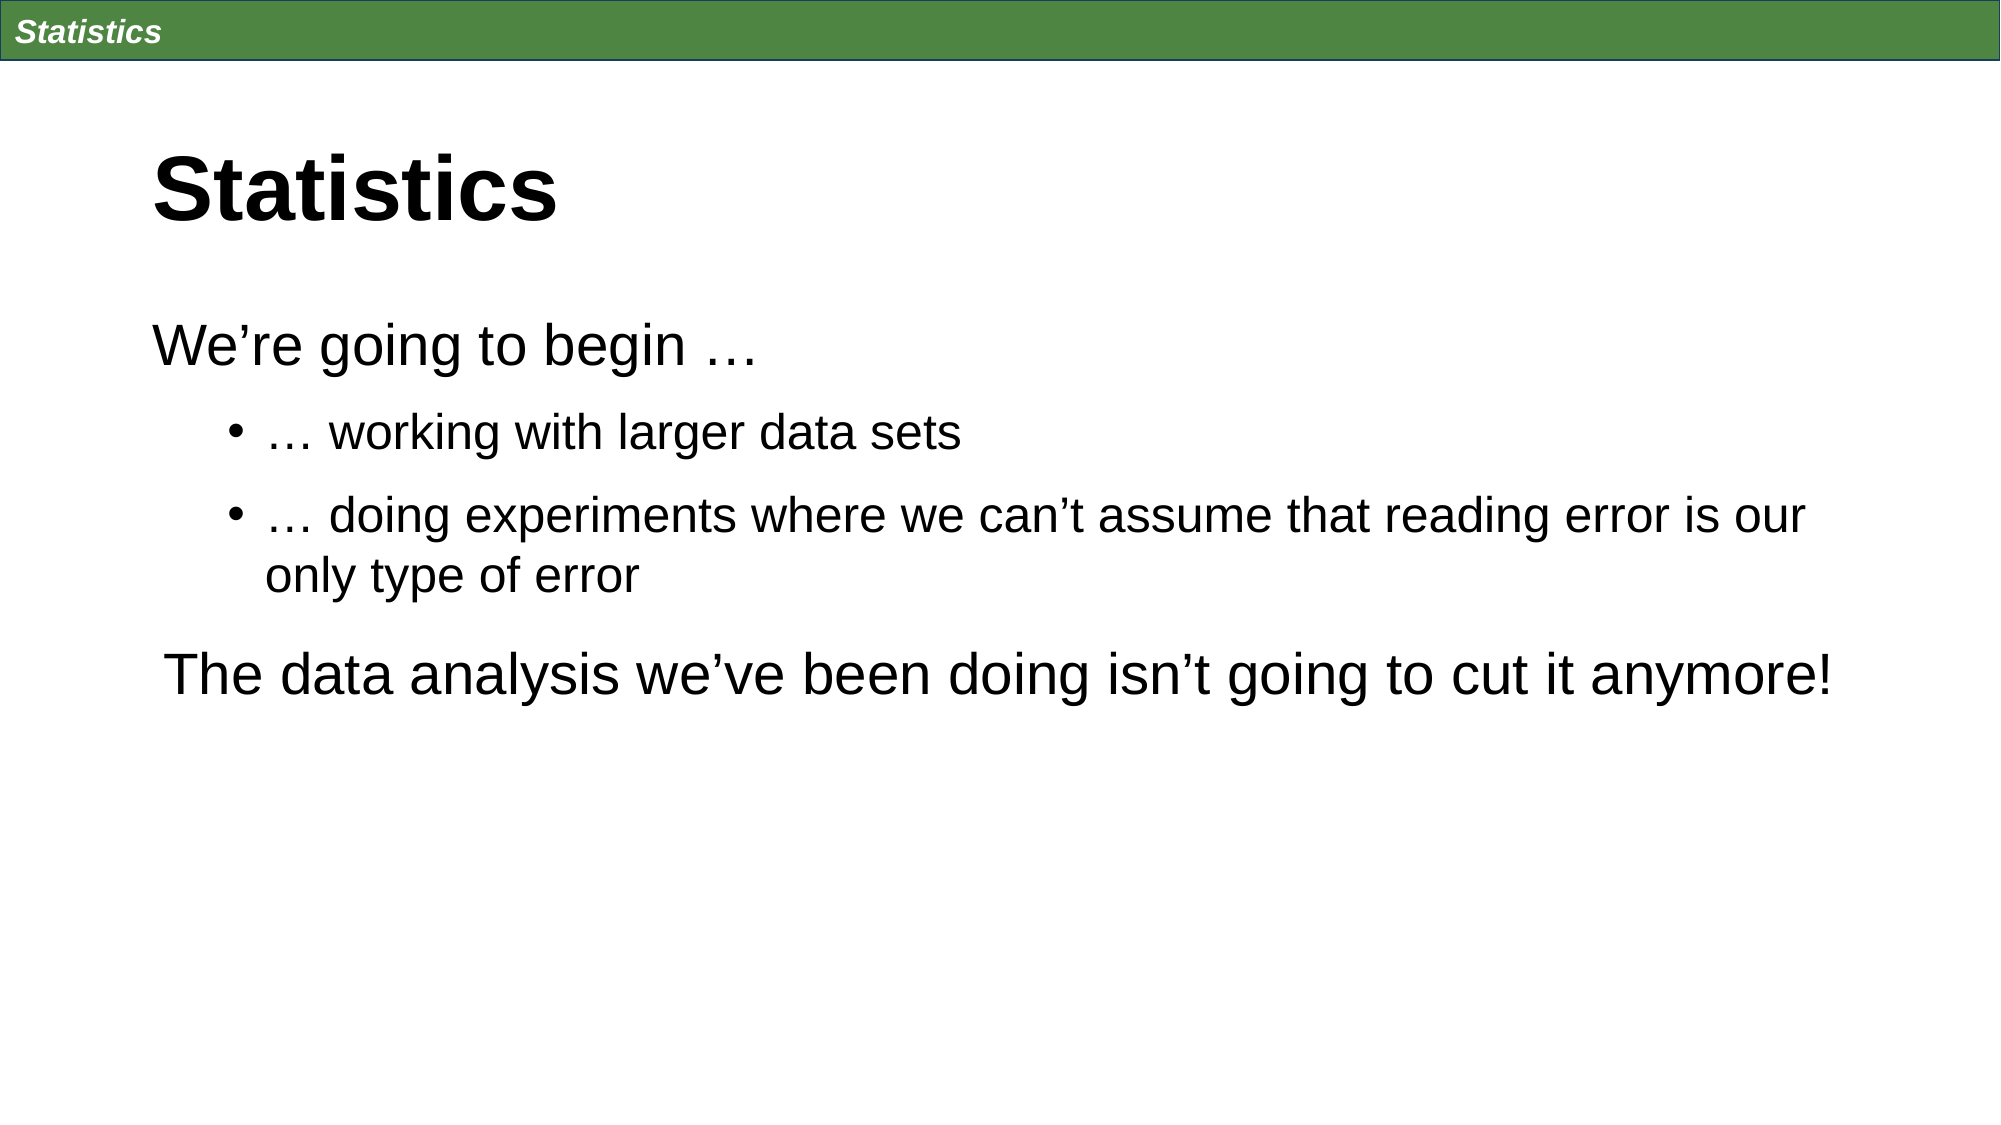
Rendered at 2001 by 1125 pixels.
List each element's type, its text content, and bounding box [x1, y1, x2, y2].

text_box Statistics [0, 0, 2000, 61]
list We’re going to begin … … working with larger data sets … doing experiments where we can’t assume that reading error is our only type of error The data analysis we’ve been doing isn’t going to cut it anymore! [137, 299, 1863, 1066]
title Statistics [137, 82, 1863, 299]
